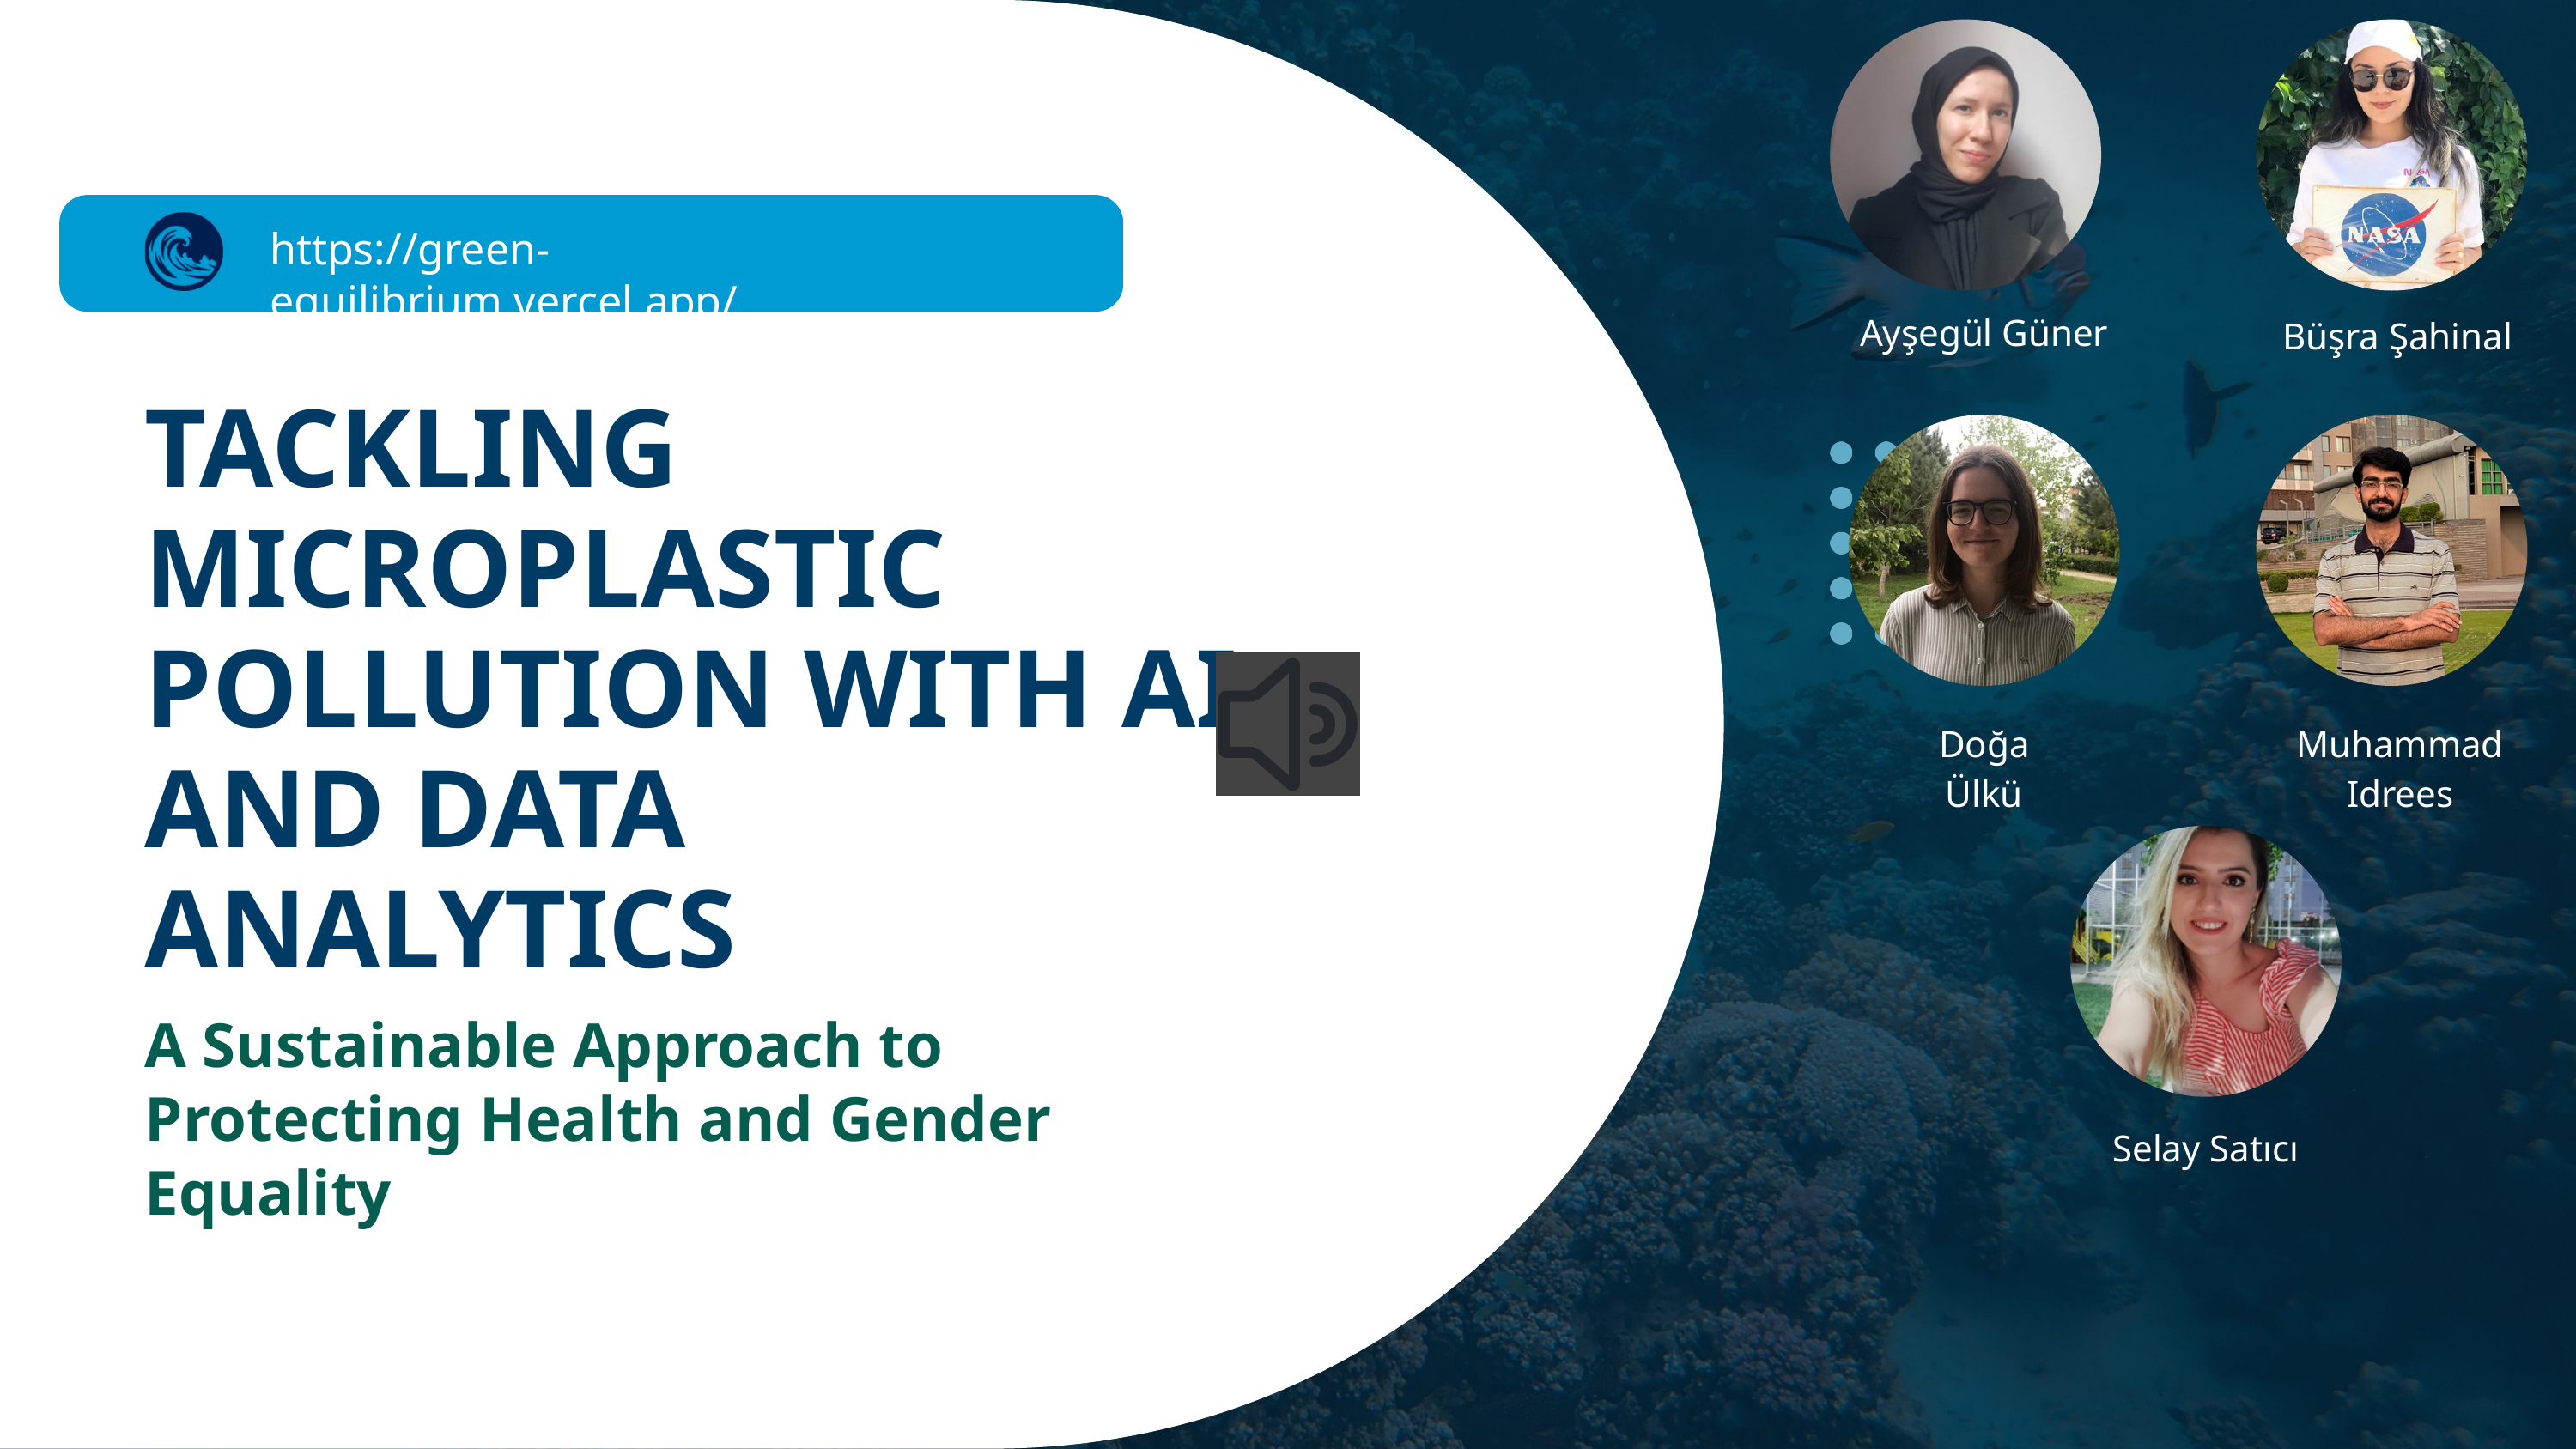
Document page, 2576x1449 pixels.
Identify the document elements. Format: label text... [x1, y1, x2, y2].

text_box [58, 194, 1124, 312]
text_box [2069, 825, 2342, 1097]
text_box [1590, 0, 2576, 1449]
text_box [1830, 441, 1844, 645]
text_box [1848, 414, 2120, 687]
text_box Doğa Ülkü [1898, 713, 2071, 866]
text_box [1829, 19, 2102, 291]
picture [1215, 652, 1361, 797]
text_box Selay Satıcı [2109, 1119, 2303, 1169]
text_box Büşra Şahinal [2256, 306, 2539, 358]
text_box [137, 0, 1587, 1449]
text_box Ayşegül Güner [1800, 303, 2168, 404]
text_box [2256, 19, 2528, 291]
text_box Muhammad Idrees [2245, 713, 2555, 815]
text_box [2256, 414, 2528, 687]
